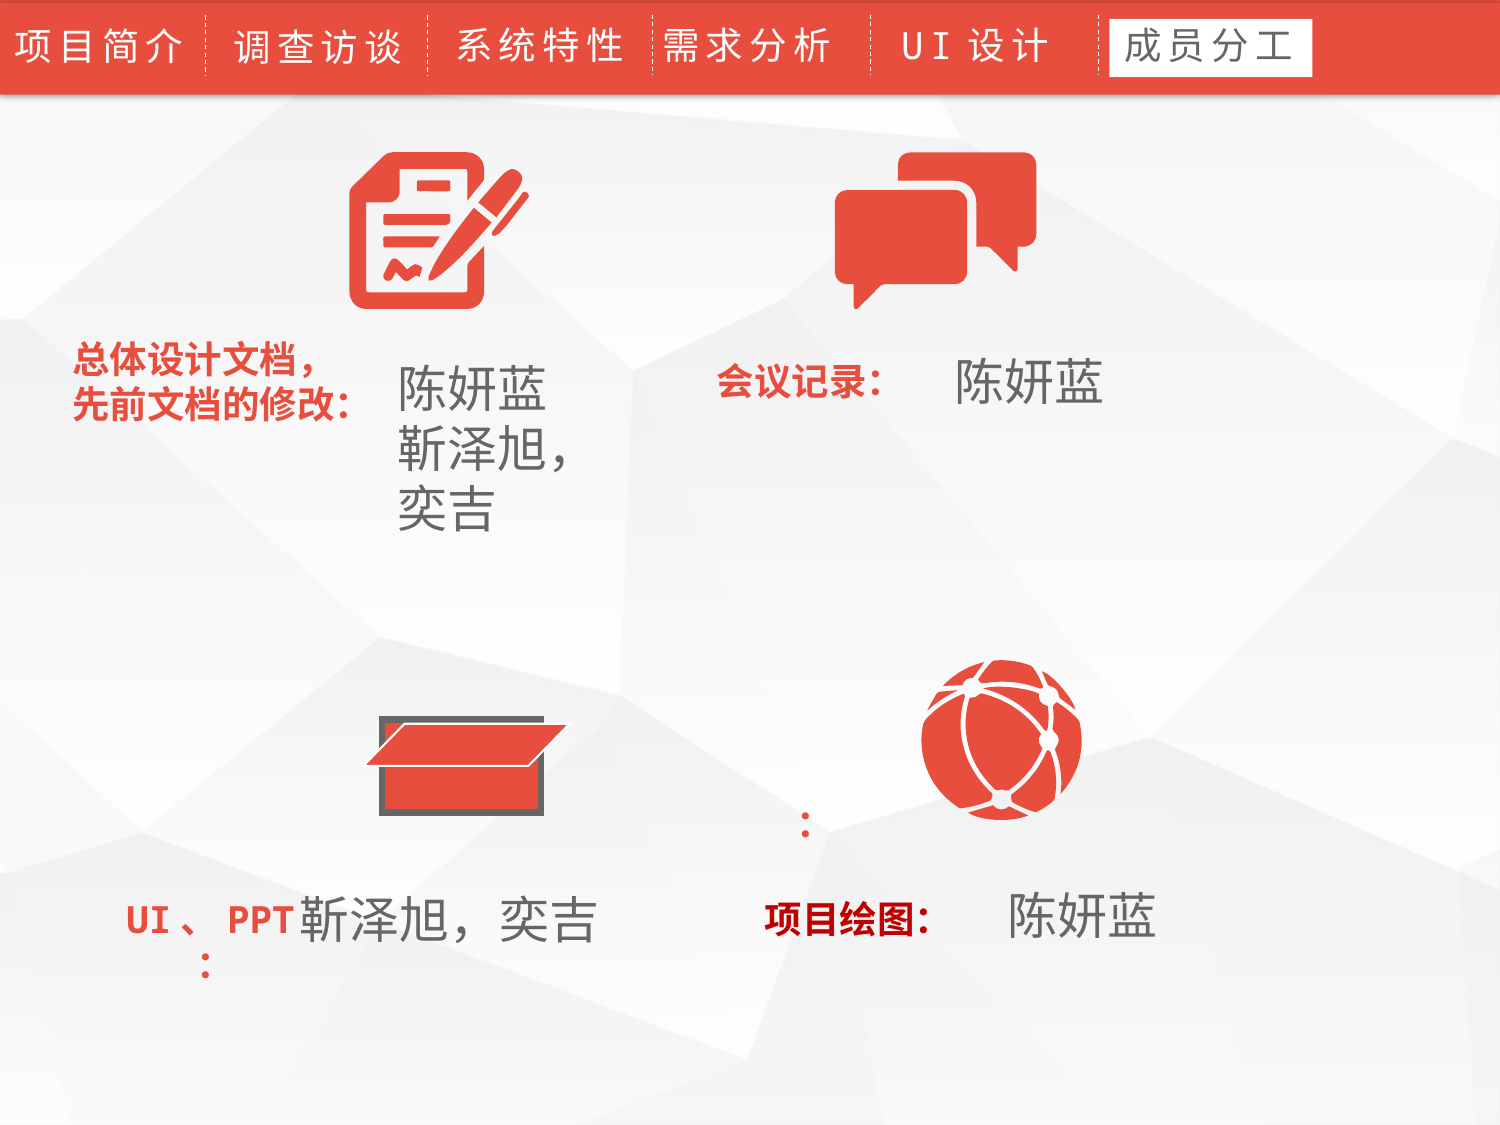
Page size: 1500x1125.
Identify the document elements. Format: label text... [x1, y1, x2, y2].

text_box 调查访谈 [215, 16, 421, 77]
text_box 会议记录： [691, 350, 931, 411]
text_box 需求分析 [653, 14, 860, 75]
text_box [920, 659, 1086, 823]
text_box 项目绘图： [749, 888, 984, 949]
text_box 陈妍蓝 靳泽旭， 奕吉 [383, 350, 670, 546]
text_box 成员分工 [1109, 14, 1322, 75]
text_box 总体设计文档，先前文档的修改： [43, 328, 364, 479]
text_box [1108, 18, 1313, 78]
text_box 陈妍蓝 [993, 877, 1281, 952]
text_box [360, 722, 573, 767]
text_box 项目简介 [0, 15, 205, 76]
text_box 陈妍蓝 [939, 342, 1227, 418]
text_box UI、PPT： [95, 888, 335, 994]
picture [0, 96, 1500, 1125]
text_box 需求分析 [647, 14, 652, 75]
text_box 靳泽旭，奕吉 [284, 881, 835, 957]
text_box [834, 152, 1037, 310]
text_box 项目简介 [206, 15, 211, 76]
text_box UI设计 [886, 14, 1098, 75]
text_box 系统特性 [440, 14, 647, 75]
text_box [381, 755, 542, 813]
text_box ： [695, 793, 935, 853]
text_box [349, 152, 529, 309]
text_box [0, 2, 1500, 96]
text_box [381, 718, 542, 745]
